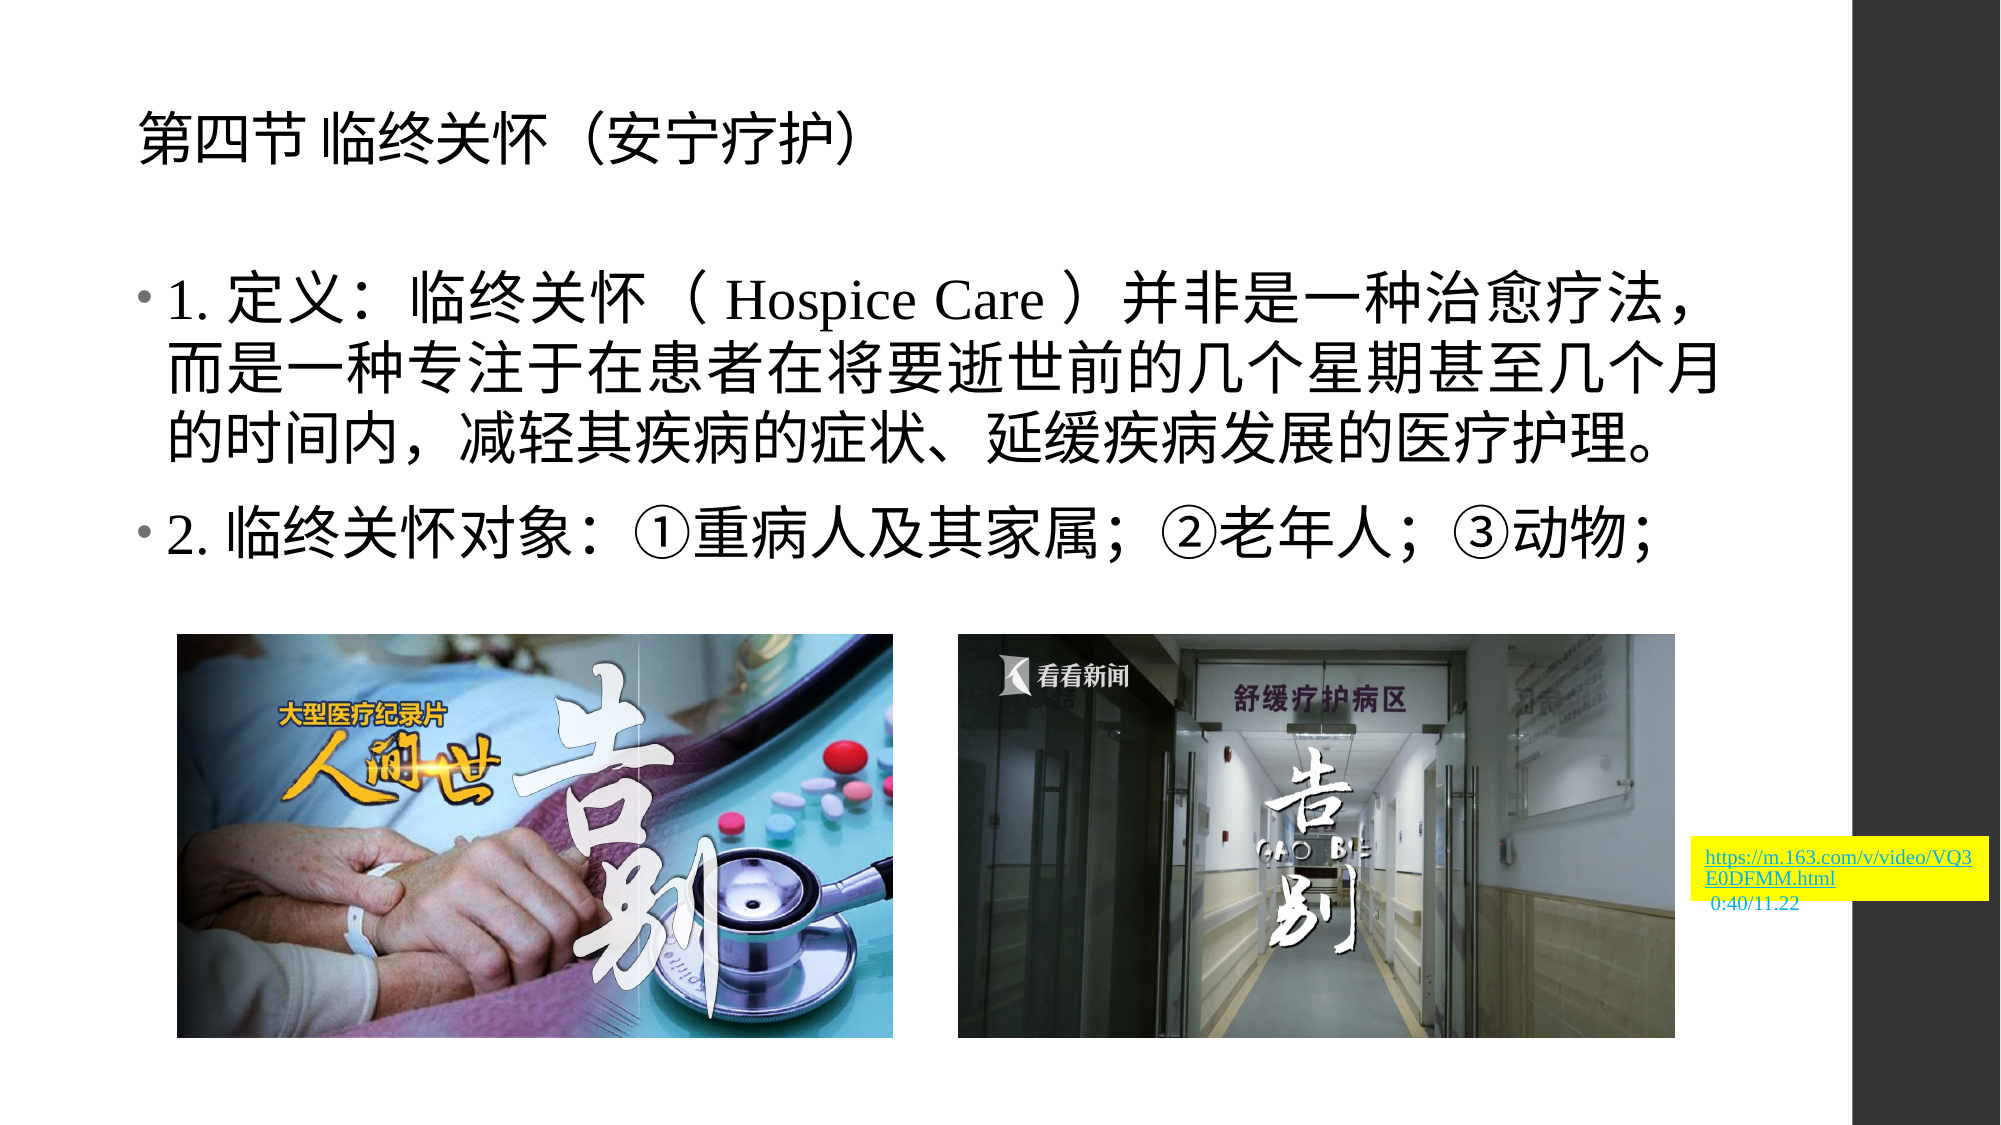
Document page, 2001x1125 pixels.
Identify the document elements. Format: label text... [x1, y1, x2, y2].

text_box https://m.163.com/v/video/VQ3E0DFMM.html 0:40/11.22 [1690, 836, 1989, 901]
picture [176, 634, 893, 1038]
title 第四节 临终关怀（安宁疗护） [121, 77, 1741, 181]
list 1.定义：临终关怀（Hospice Care）并非是一种治愈疗法，而是一种专注于在患者在将要逝世前的几个星期甚至几个月的时间内，减轻其疾病的症状、延缓疾病发展的医疗护理。 2.临终关怀对象：①重病人及其家属；②老年人；③动物； [121, 253, 1741, 1061]
picture [958, 634, 1675, 1038]
